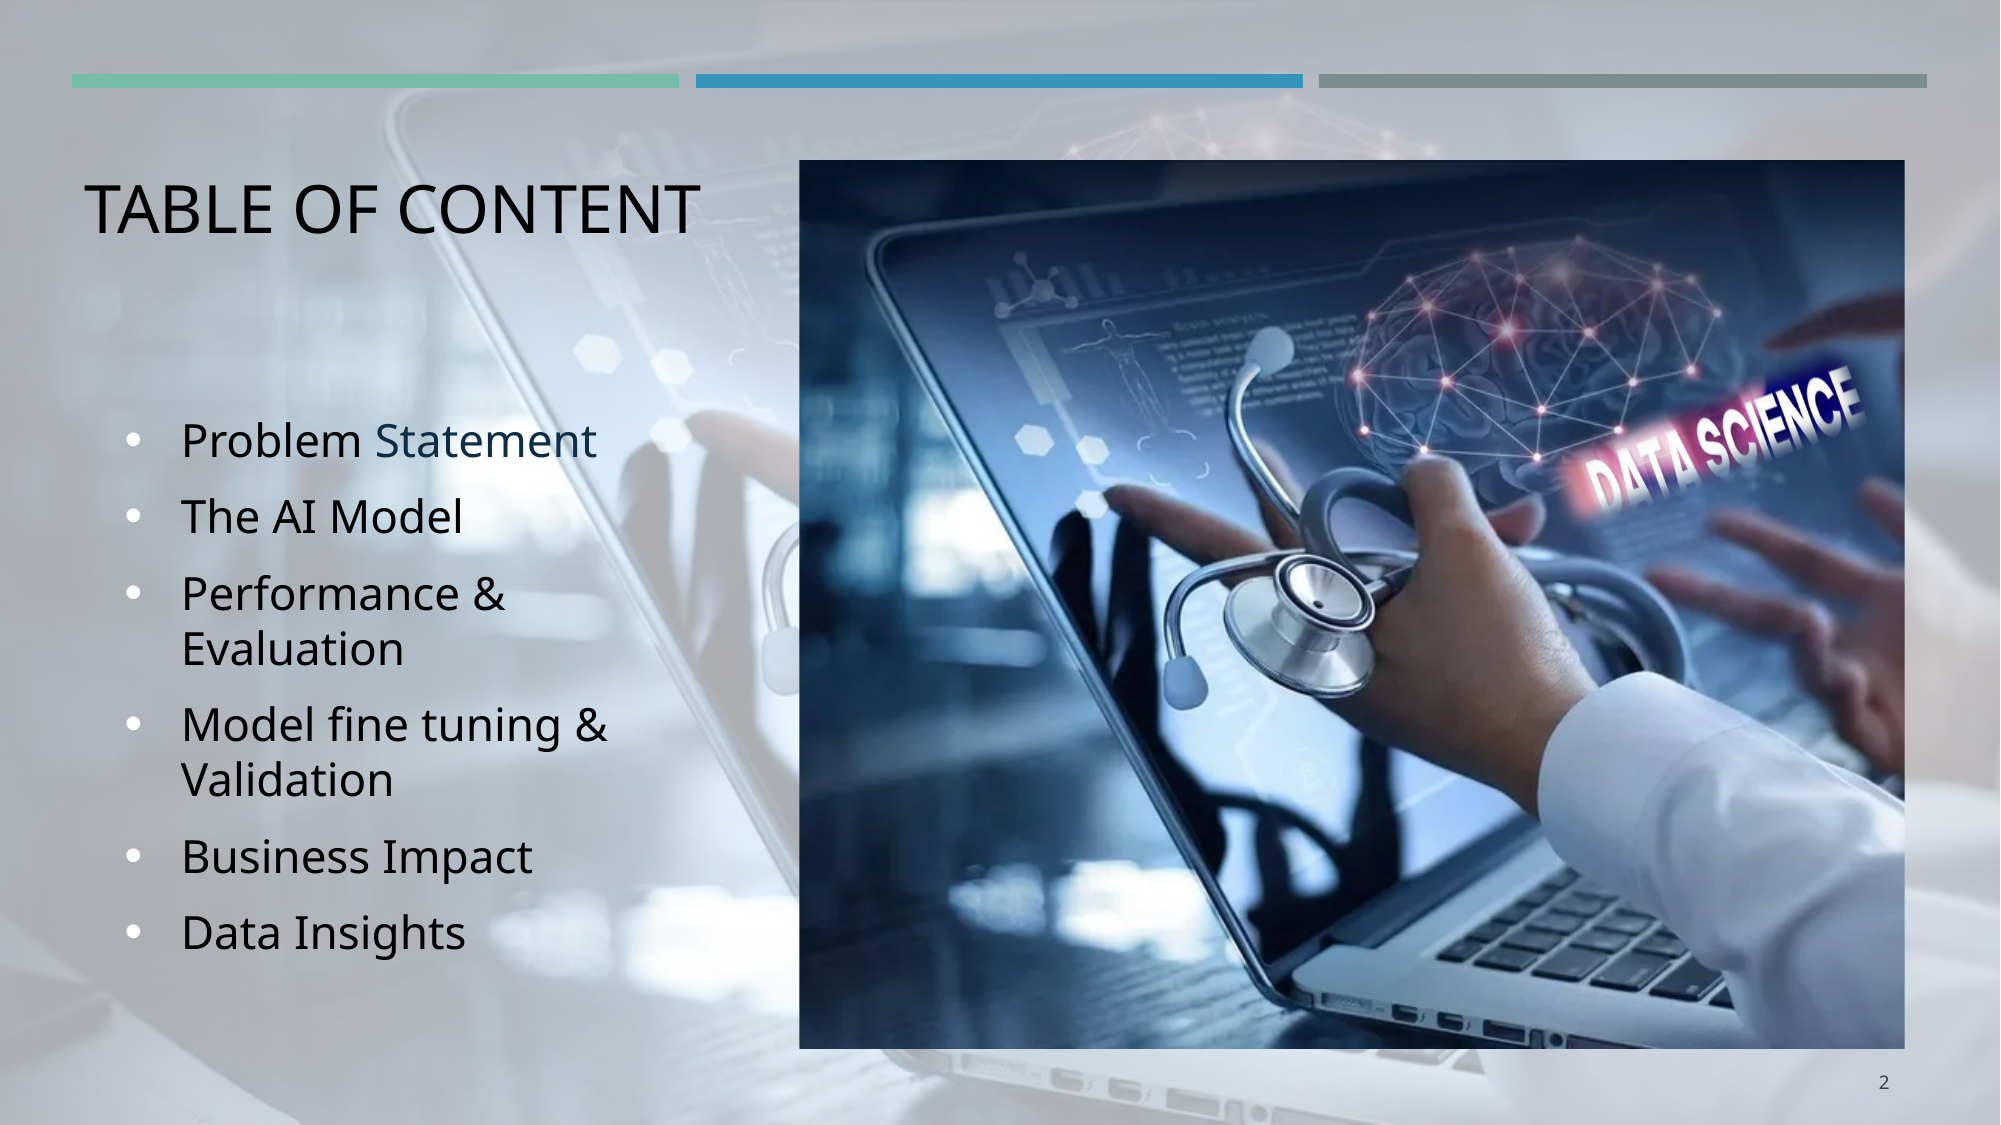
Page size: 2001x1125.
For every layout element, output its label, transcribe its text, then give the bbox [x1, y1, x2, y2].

list Problem Statement The AI Model Performance & Evaluation Model fine tuning & Validation Business Impact Data Insights [109, 321, 706, 1049]
title TABLE OF CONTENT [69, 118, 1306, 255]
slide_number 2 [1732, 1058, 1905, 1114]
picture [798, 159, 1906, 1049]
